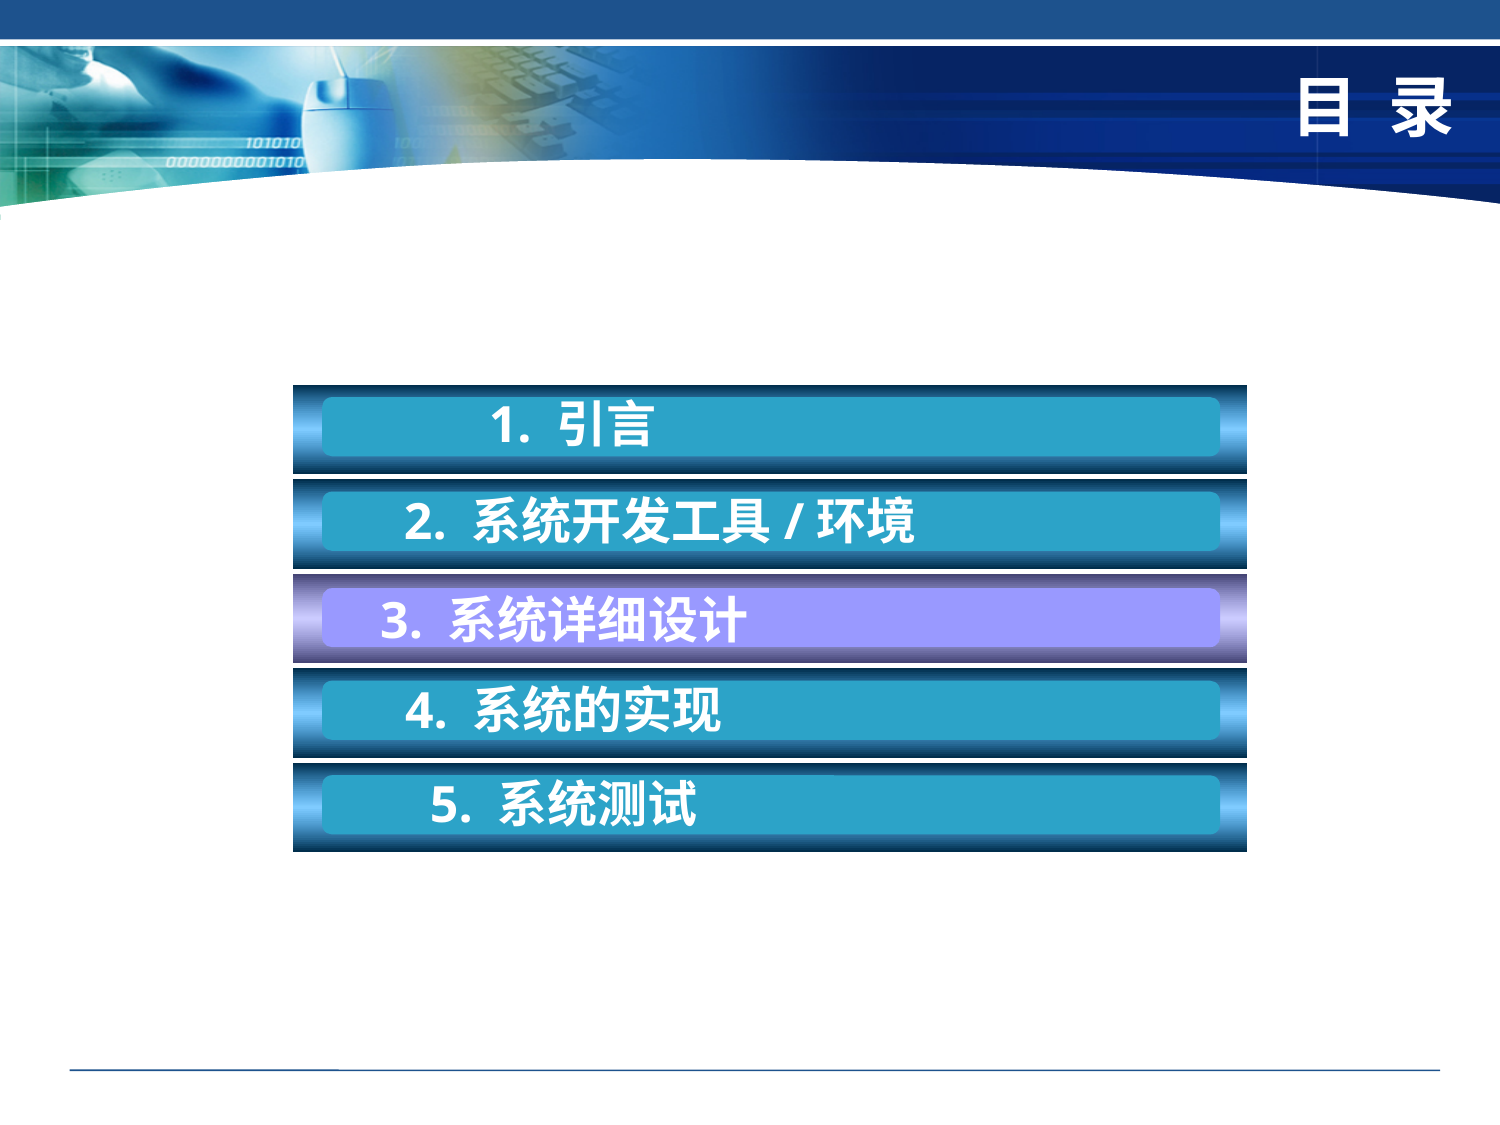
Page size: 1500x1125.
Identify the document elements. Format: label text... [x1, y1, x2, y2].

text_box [293, 480, 1247, 569]
title 目 录 [182, 54, 1471, 155]
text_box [293, 763, 1247, 853]
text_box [293, 385, 1247, 474]
picture [0, 46, 1500, 206]
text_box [293, 574, 1247, 663]
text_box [293, 669, 1247, 758]
